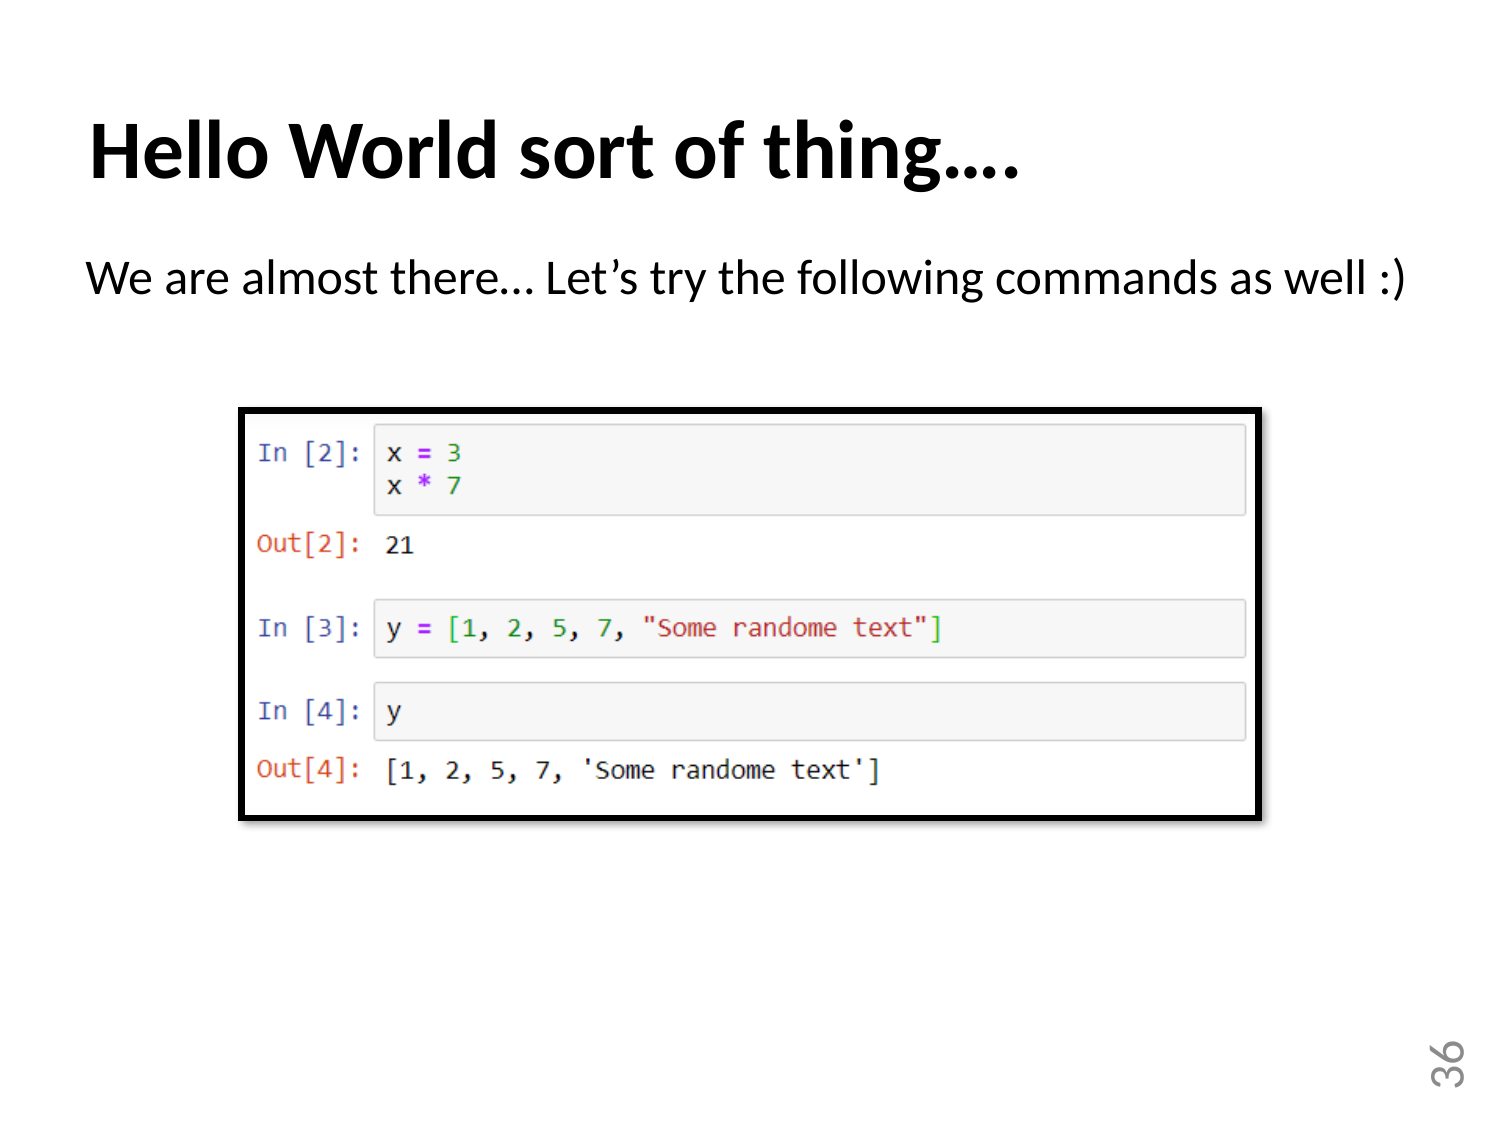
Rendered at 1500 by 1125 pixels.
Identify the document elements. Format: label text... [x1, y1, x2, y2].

text_box Hello World sort of thing…. [74, 87, 1438, 203]
picture [244, 413, 1256, 816]
slide_number 36 [1412, 1025, 1475, 1125]
text_box We are almost there… Let’s try the following commands as well :) [70, 237, 1434, 313]
